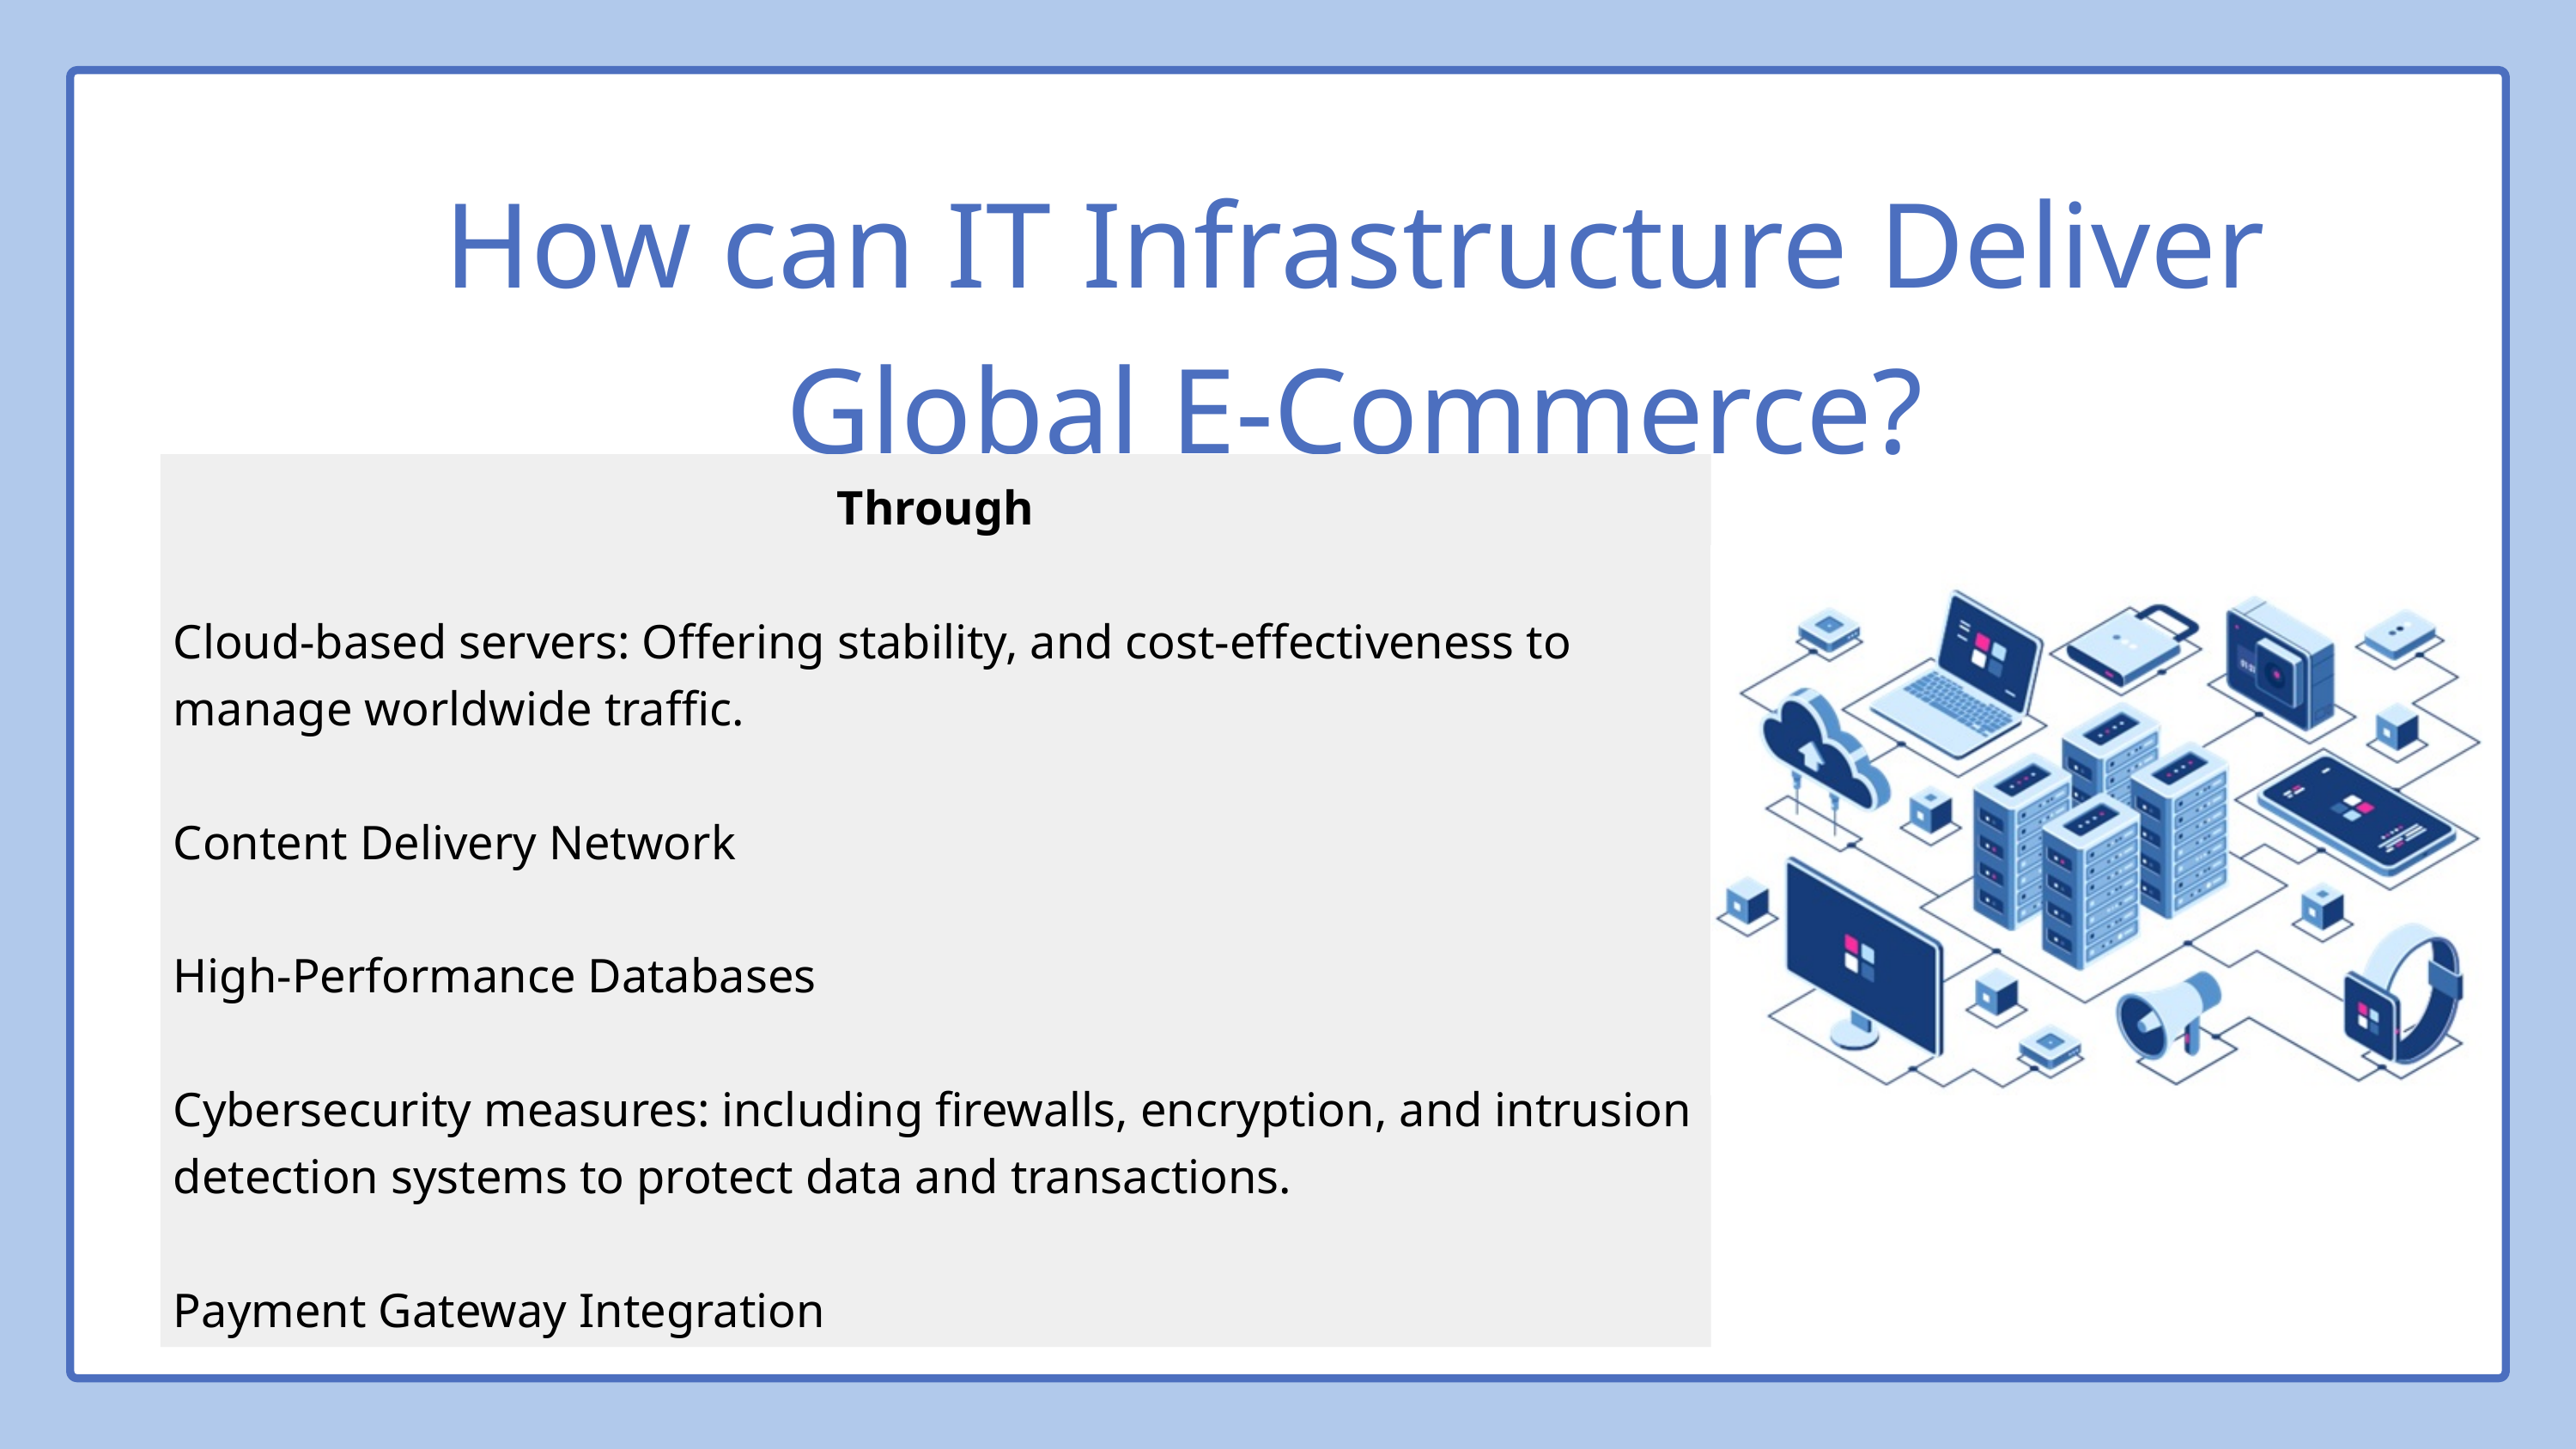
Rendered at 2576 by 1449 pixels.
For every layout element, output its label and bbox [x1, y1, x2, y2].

picture [1710, 545, 2490, 1095]
text_box [70, 49, 2506, 1379]
